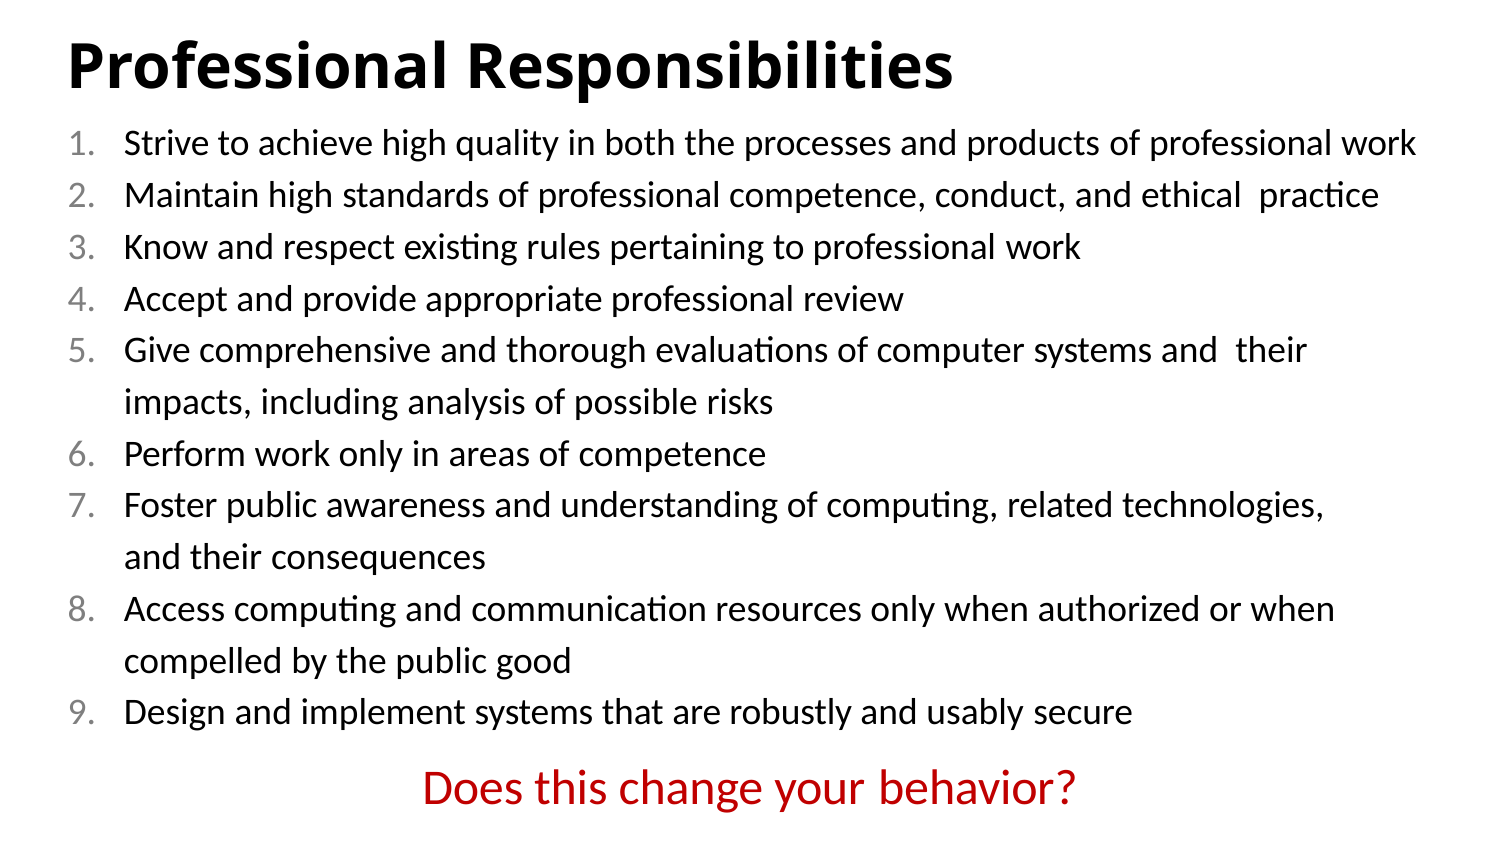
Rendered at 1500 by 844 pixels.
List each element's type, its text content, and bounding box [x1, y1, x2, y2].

title Professional Responsibilities [51, 11, 1449, 96]
list Strive to achieve high quality in both the processes and products of professional work Maintain high standards of professional competence, conduct, and ethical practice Know and respect existing rules pertaining to professional work Accept and provide appropriate professional review Give comprehensive and thorough evaluations of computer systems and their impacts, including analysis of possible risks Perform work only in areas of competence Foster public awareness and understanding of computing, related technologies, and their consequences Access computing and communication resources only when authorized or when compelled by the public good Design and implement systems that are robustly and usably secure Does this change your behavior? [51, 96, 1449, 796]
